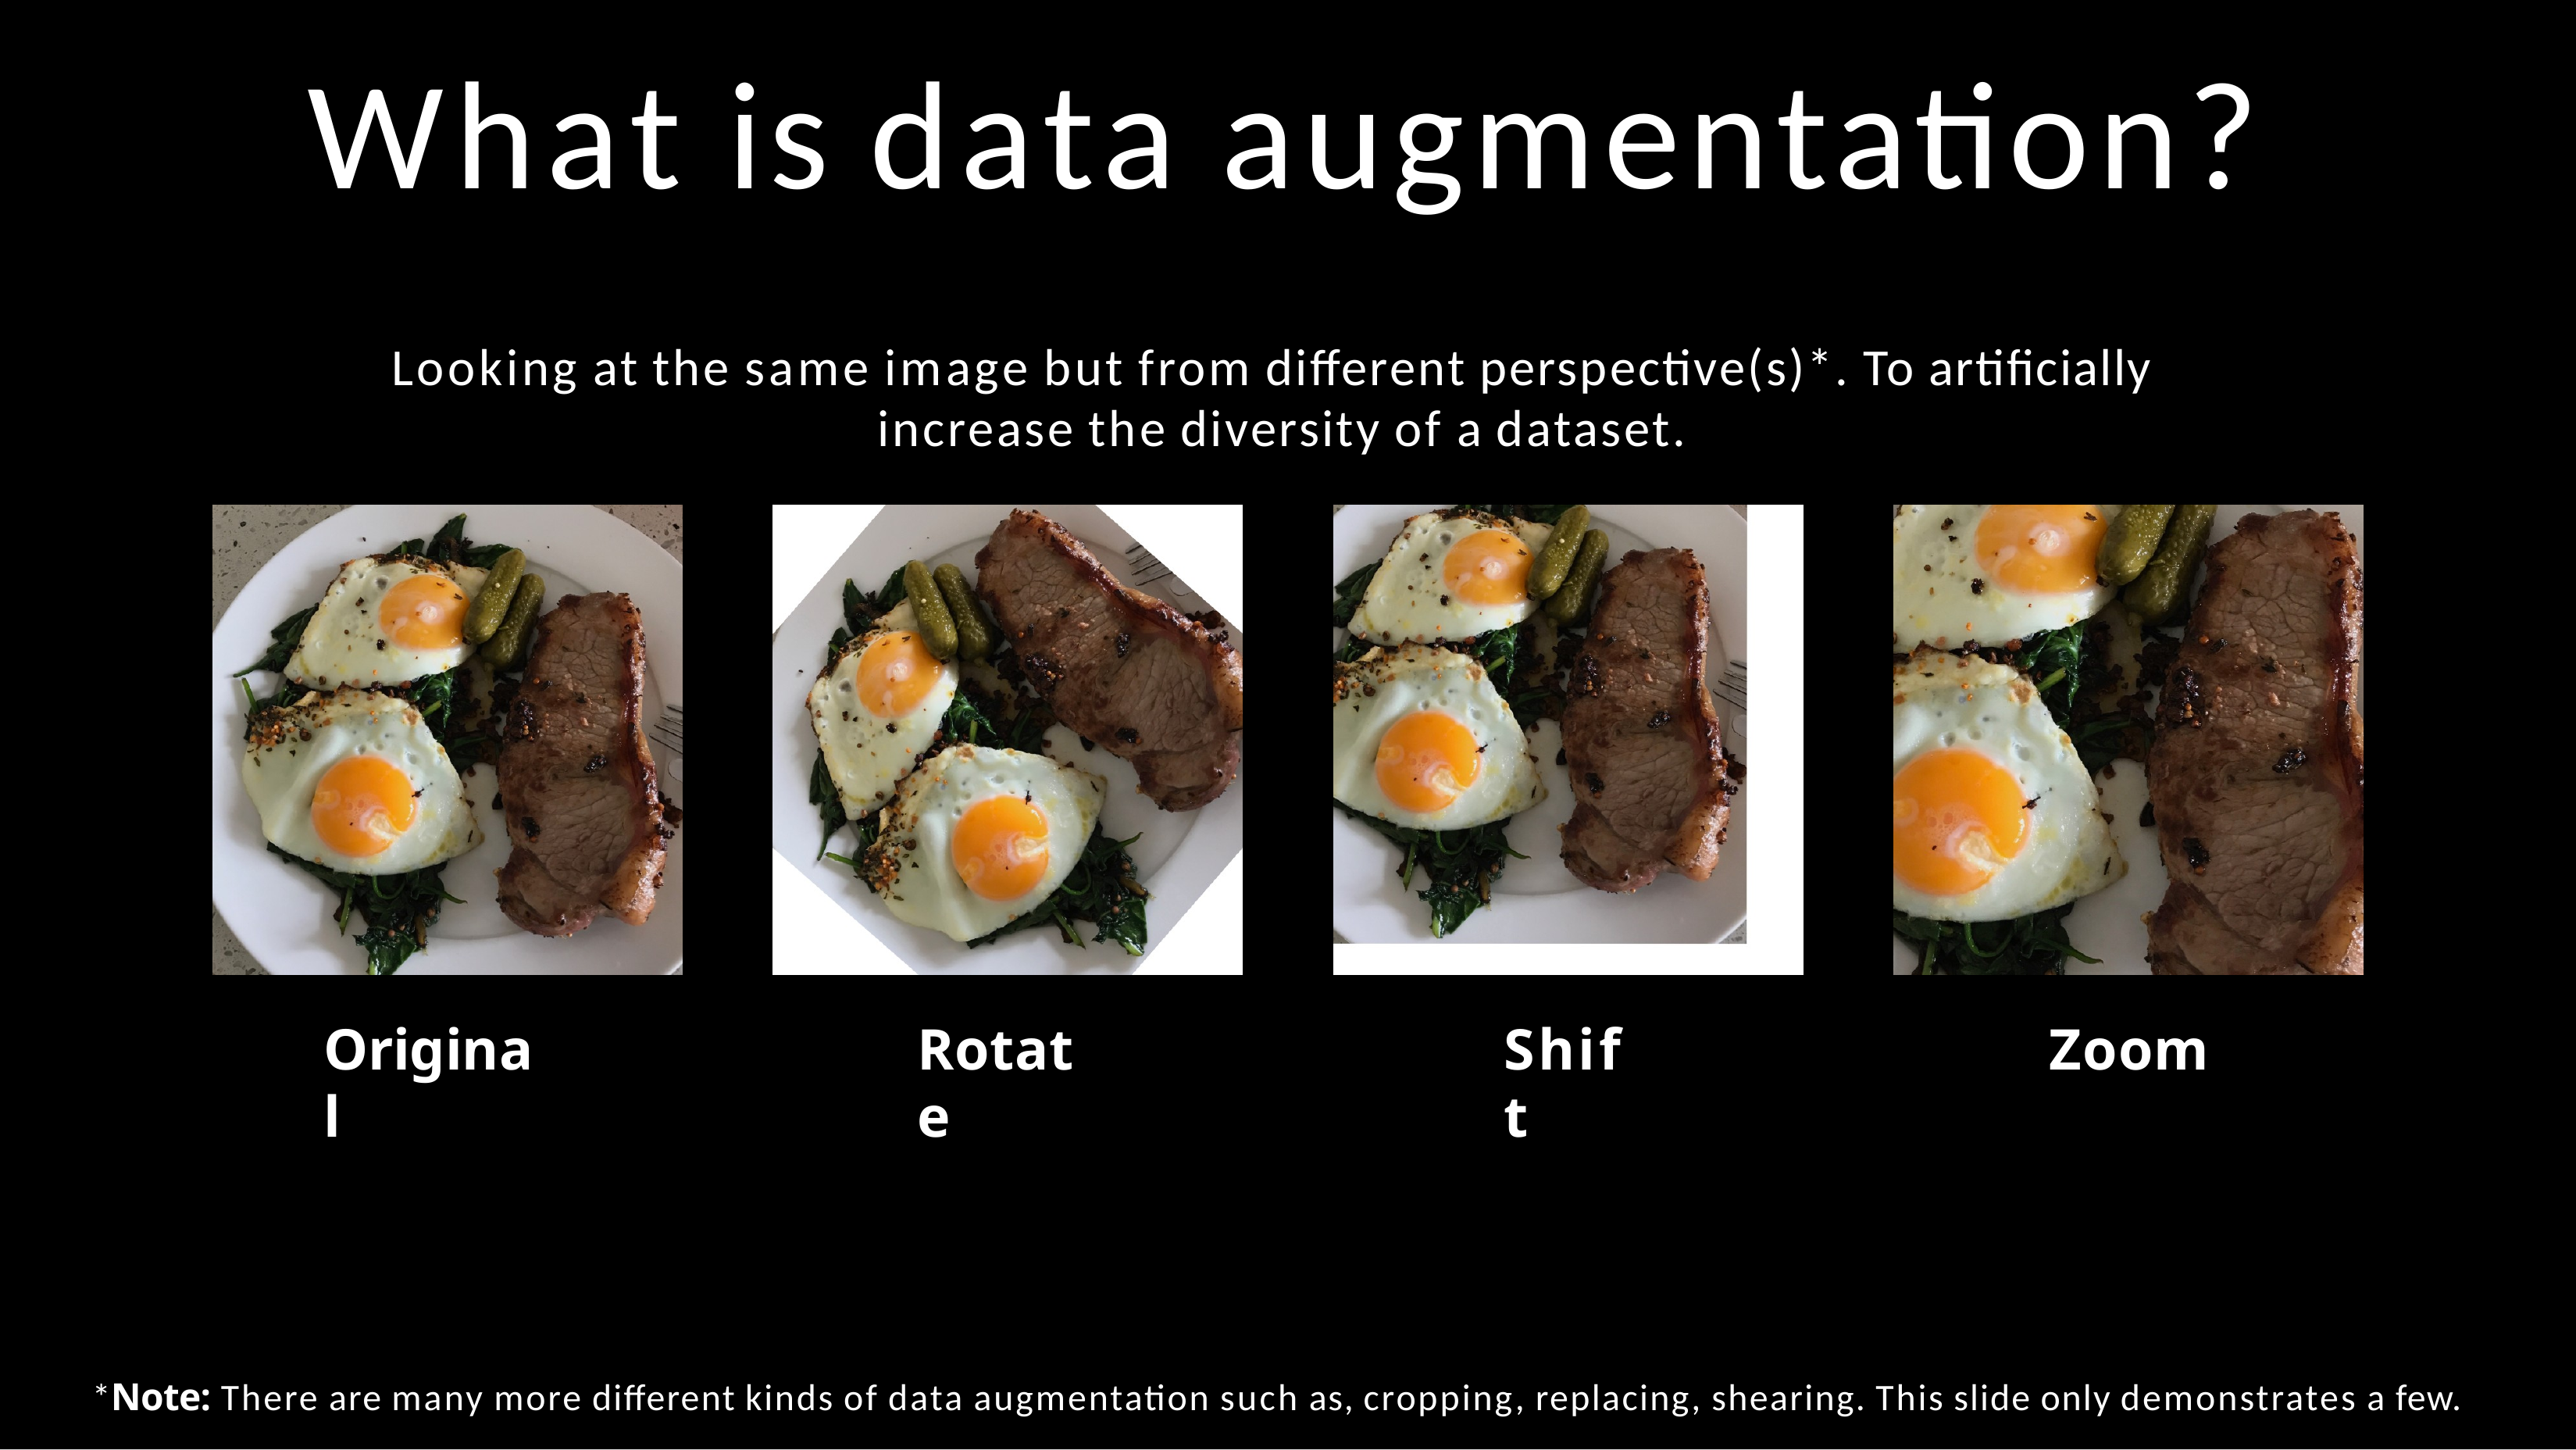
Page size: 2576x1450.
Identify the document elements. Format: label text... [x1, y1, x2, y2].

text_box Shift [1502, 1012, 1634, 1149]
text_box Looking at the same image but from different perspective(s)*. To artificially increase the diversity of a dataset. [390, 330, 2186, 457]
text_box Rotate [915, 1012, 1101, 1149]
text_box *Note: There are many more different kinds of data augmentation such as, cropping, replacing, shearing. This slide only demonstrates a few. [90, 1371, 2486, 1418]
picture [1893, 505, 2364, 976]
text_box Zoom [2047, 1012, 2210, 1081]
picture [772, 505, 1243, 976]
picture [212, 505, 683, 976]
text_box Original [322, 1012, 537, 1149]
title What is data augmentation? [192, 0, 2384, 277]
picture [1333, 505, 1804, 976]
